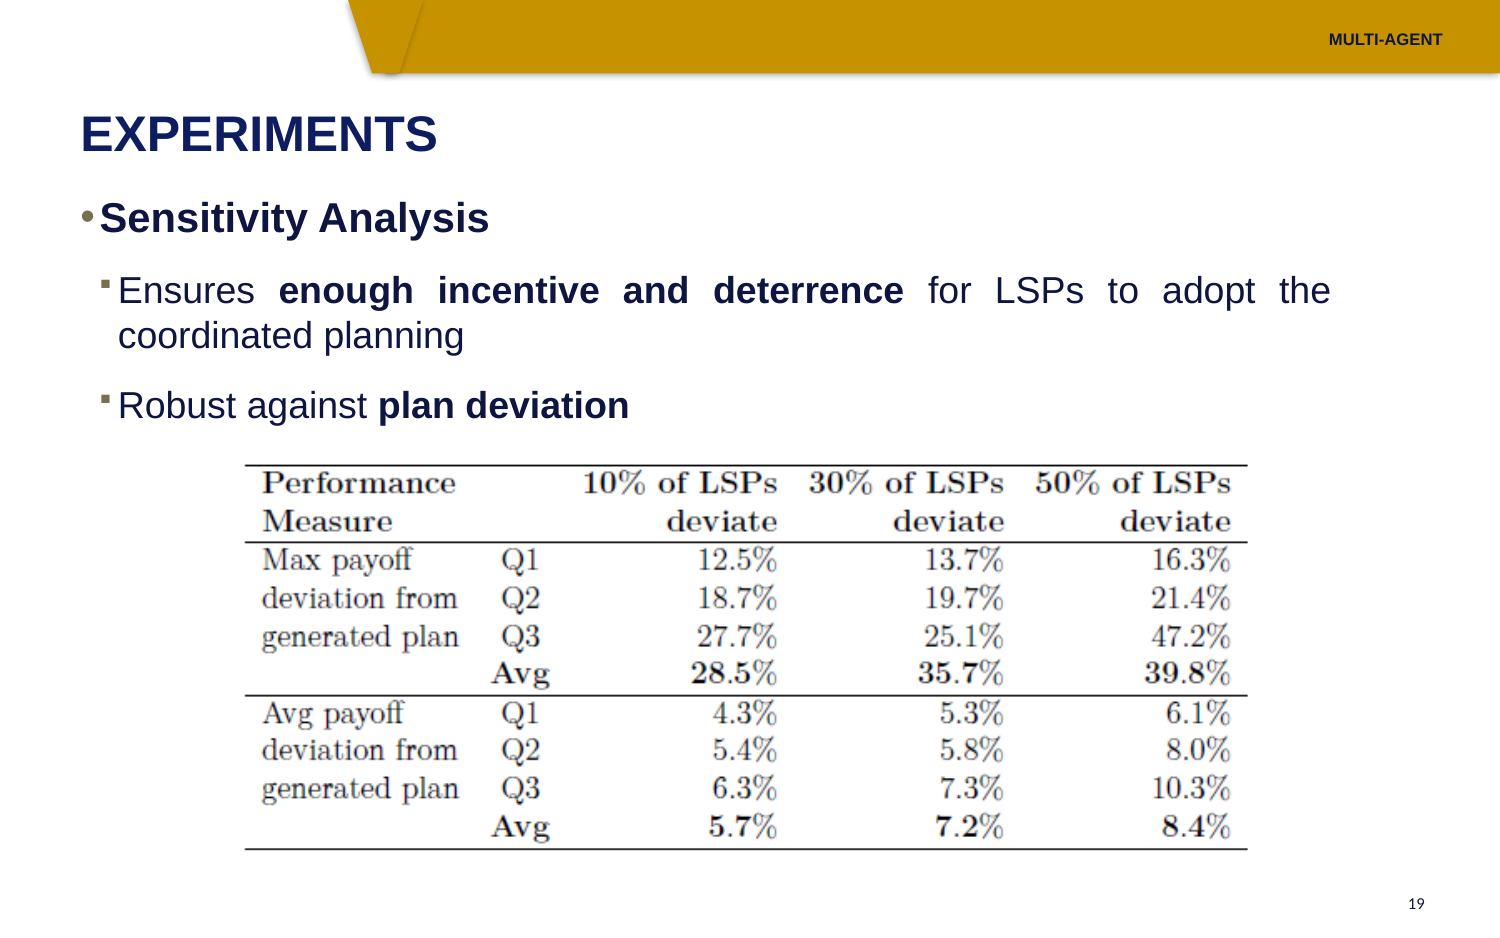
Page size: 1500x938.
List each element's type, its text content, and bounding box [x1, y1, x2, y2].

title EXPERIMENTS [80, 101, 1347, 173]
picture [196, 450, 1304, 868]
text_box MULTI-AGENT [1280, 28, 1491, 56]
list Sensitivity Analysis Ensures enough incentive and deterrence for LSPs to adopt the coordinated planning Robust against plan deviation [80, 190, 1347, 843]
slide_number 19 [1350, 893, 1425, 938]
